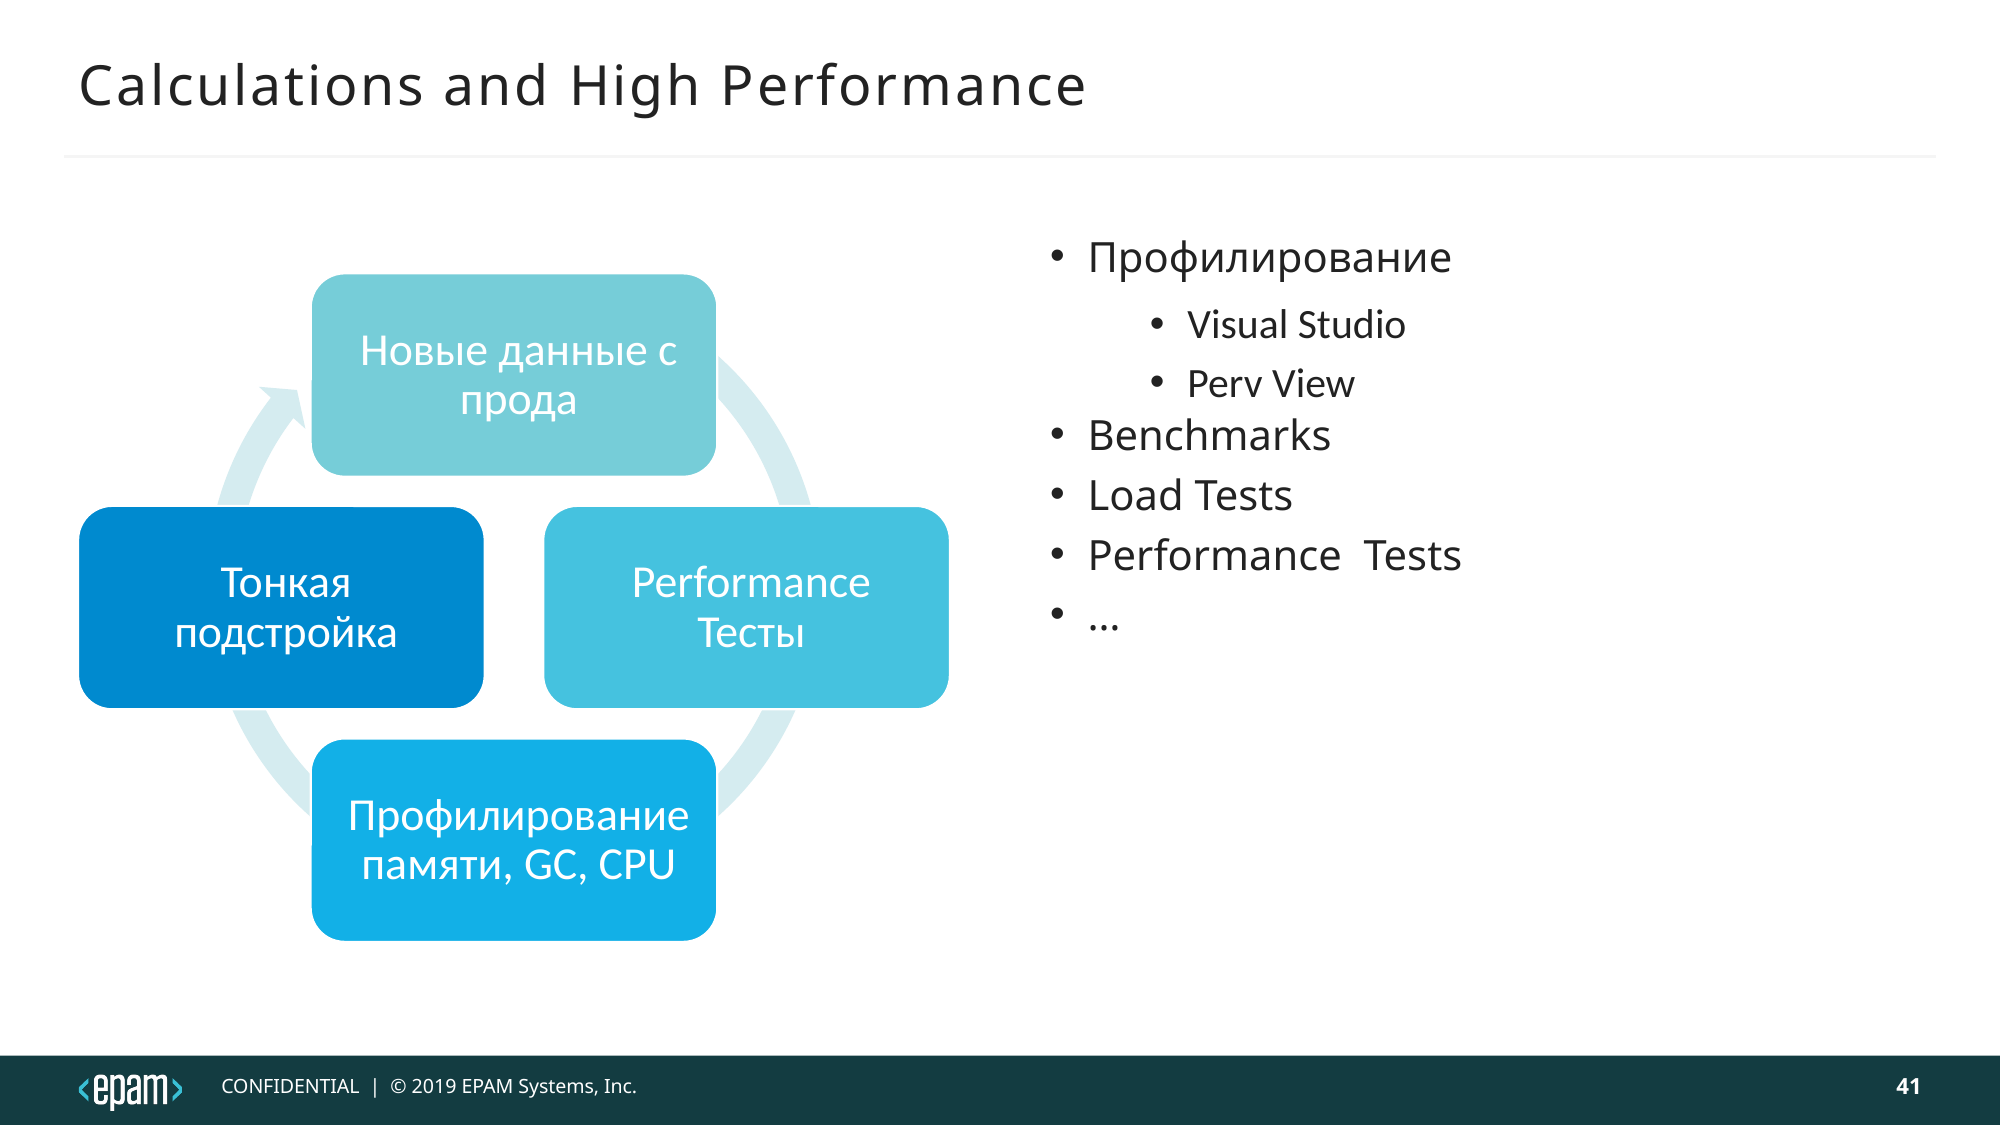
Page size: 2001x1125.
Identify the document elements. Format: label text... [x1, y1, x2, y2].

title Calculations and High Performance [78, 50, 1922, 116]
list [78, 236, 950, 980]
list Профилирование Visual Studio Perv View Benchmarks Load Tests Performance Tests … [1050, 236, 1922, 980]
slide_number 41 [1621, 1055, 1922, 1125]
